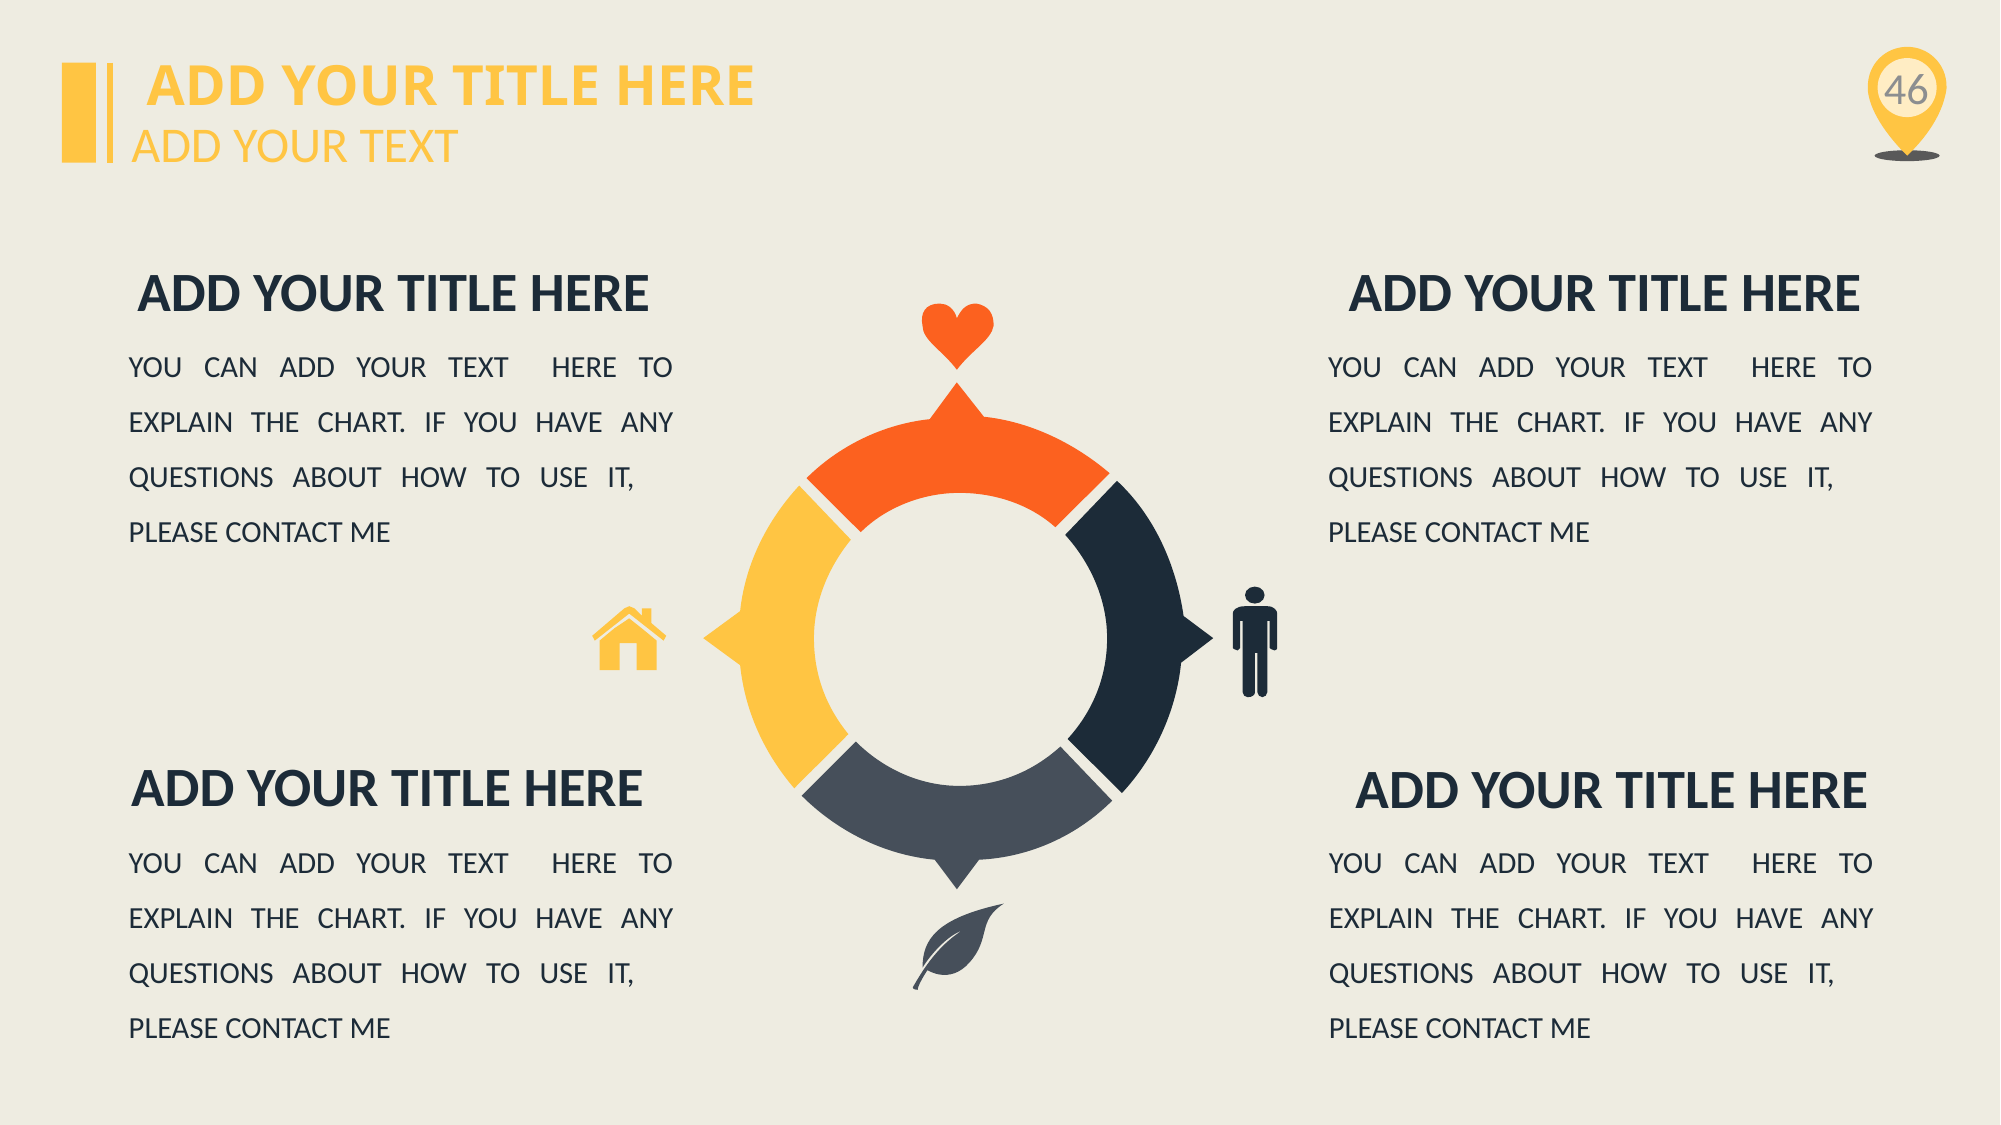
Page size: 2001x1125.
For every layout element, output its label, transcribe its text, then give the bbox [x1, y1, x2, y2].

text_box [921, 303, 994, 370]
text_box YOU CAN ADD YOUR TEXT HERE TO EXPLAIN THE CHART. IF YOU HAVE ANY QUESTIONS ABOUT HOW TO USE IT, PLEASE CONTACT ME [1314, 817, 1888, 1052]
text_box ADD YOUR TITLE HERE [1340, 745, 1884, 828]
text_box [599, 618, 657, 671]
text_box ADD YOUR TEXT [116, 104, 474, 180]
text_box [1065, 480, 1214, 794]
text_box YOU CAN ADD YOUR TEXT HERE TO EXPLAIN THE CHART. IF YOU HAVE ANY QUESTIONS ABOUT HOW TO USE IT, PLEASE CONTACT ME [113, 321, 688, 557]
text_box ADD YOUR TITLE HERE [131, 42, 772, 125]
text_box [912, 903, 1004, 990]
text_box ADD YOUR TITLE HERE [116, 743, 672, 826]
text_box YOU CAN ADD YOUR TEXT HERE TO EXPLAIN THE CHART. IF YOU HAVE ANY QUESTIONS ABOUT HOW TO USE IT, PLEASE CONTACT ME [113, 817, 688, 1052]
text_box [801, 741, 1113, 890]
text_box [592, 606, 667, 641]
text_box [806, 382, 1110, 533]
text_box ADD YOUR TITLE HERE [1333, 248, 1890, 330]
text_box [60, 61, 98, 165]
text_box ADD YOUR TITLE HERE [122, 248, 666, 330]
text_box [1232, 606, 1278, 698]
text_box YOU CAN ADD YOUR TEXT HERE TO EXPLAIN THE CHART. IF YOU HAVE ANY QUESTIONS ABOUT HOW TO USE IT, PLEASE CONTACT ME [1313, 321, 1888, 557]
text_box [703, 485, 851, 789]
slide_number 46 [1673, 57, 2000, 118]
text_box [1245, 586, 1265, 604]
